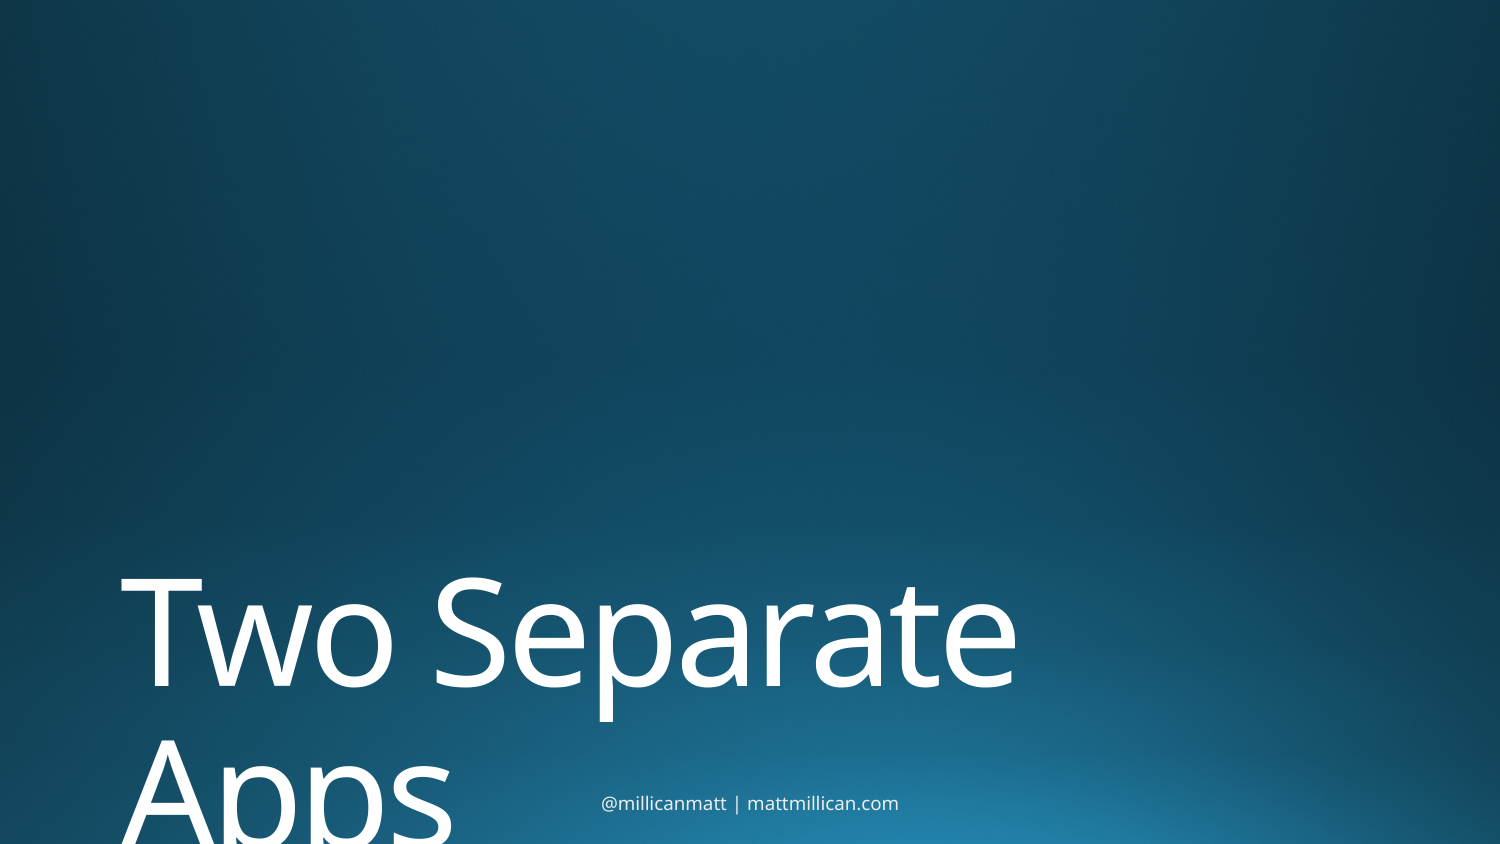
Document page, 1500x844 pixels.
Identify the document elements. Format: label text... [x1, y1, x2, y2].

picture [0, 0, 1500, 844]
title Two Separate Apps [105, 549, 1231, 752]
footer @millicanmatt | mattmillican.com [496, 782, 1004, 827]
